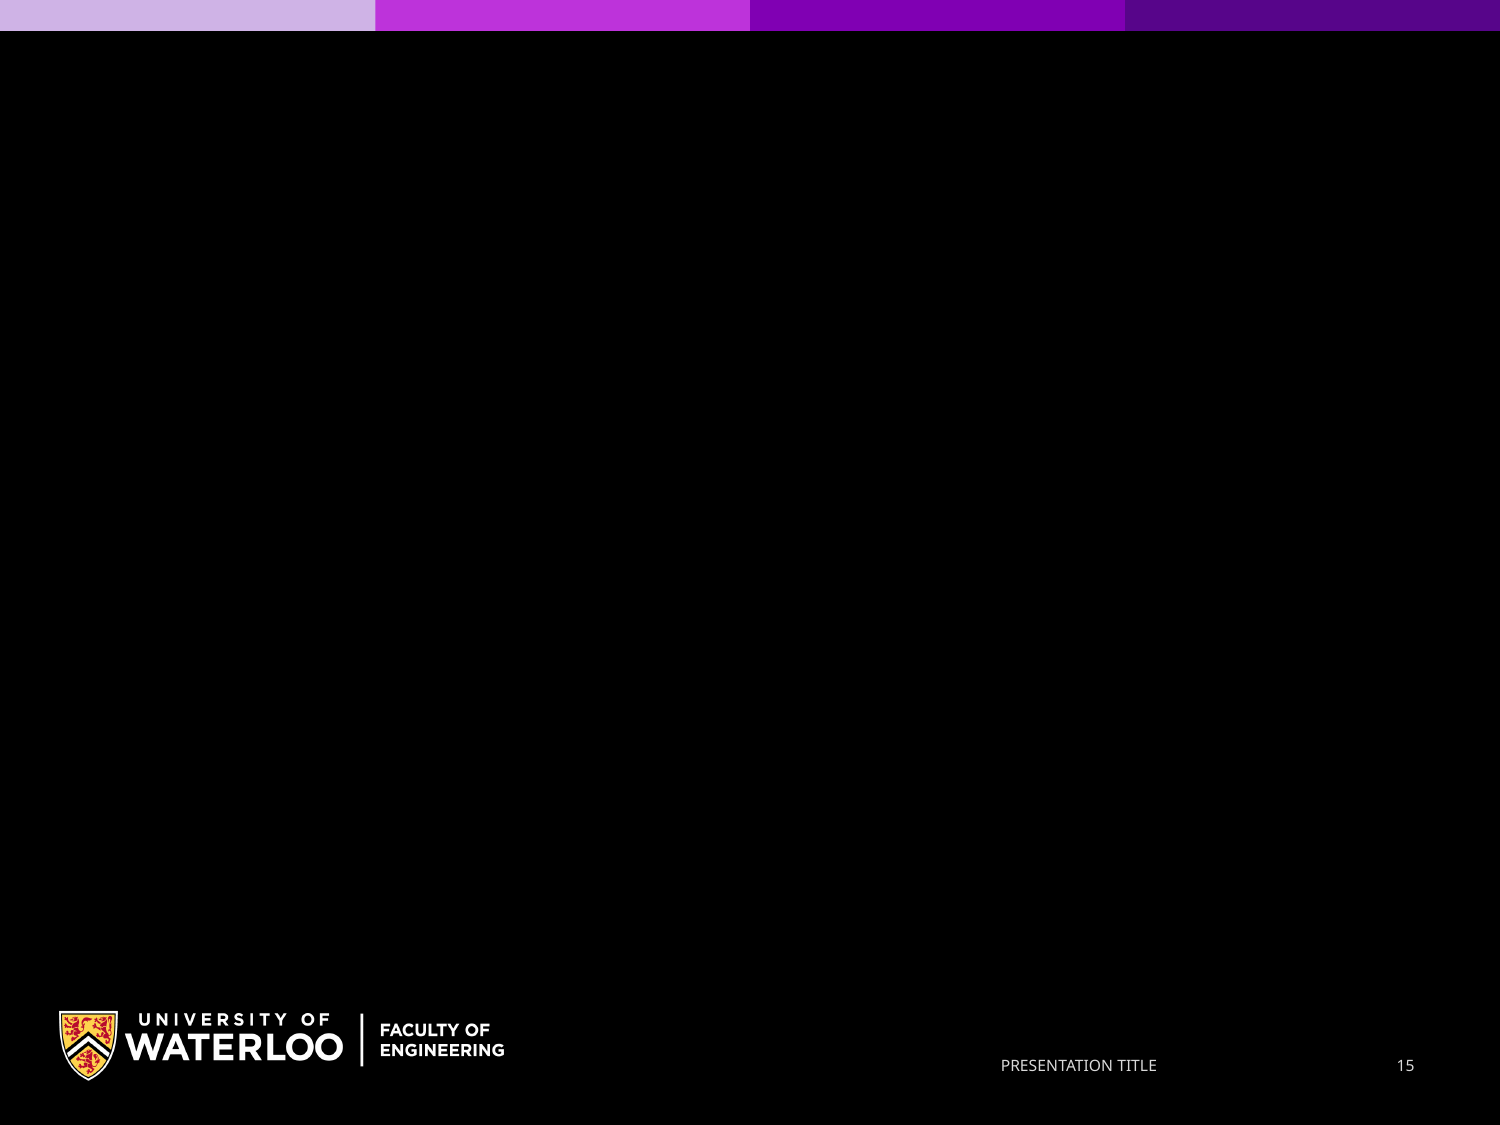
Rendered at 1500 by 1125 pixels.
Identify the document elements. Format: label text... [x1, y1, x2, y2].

slide_number 15 [1371, 1046, 1440, 1088]
footer PRESENTATION TITLE [814, 1046, 1344, 1088]
picture [0, 966, 563, 1125]
